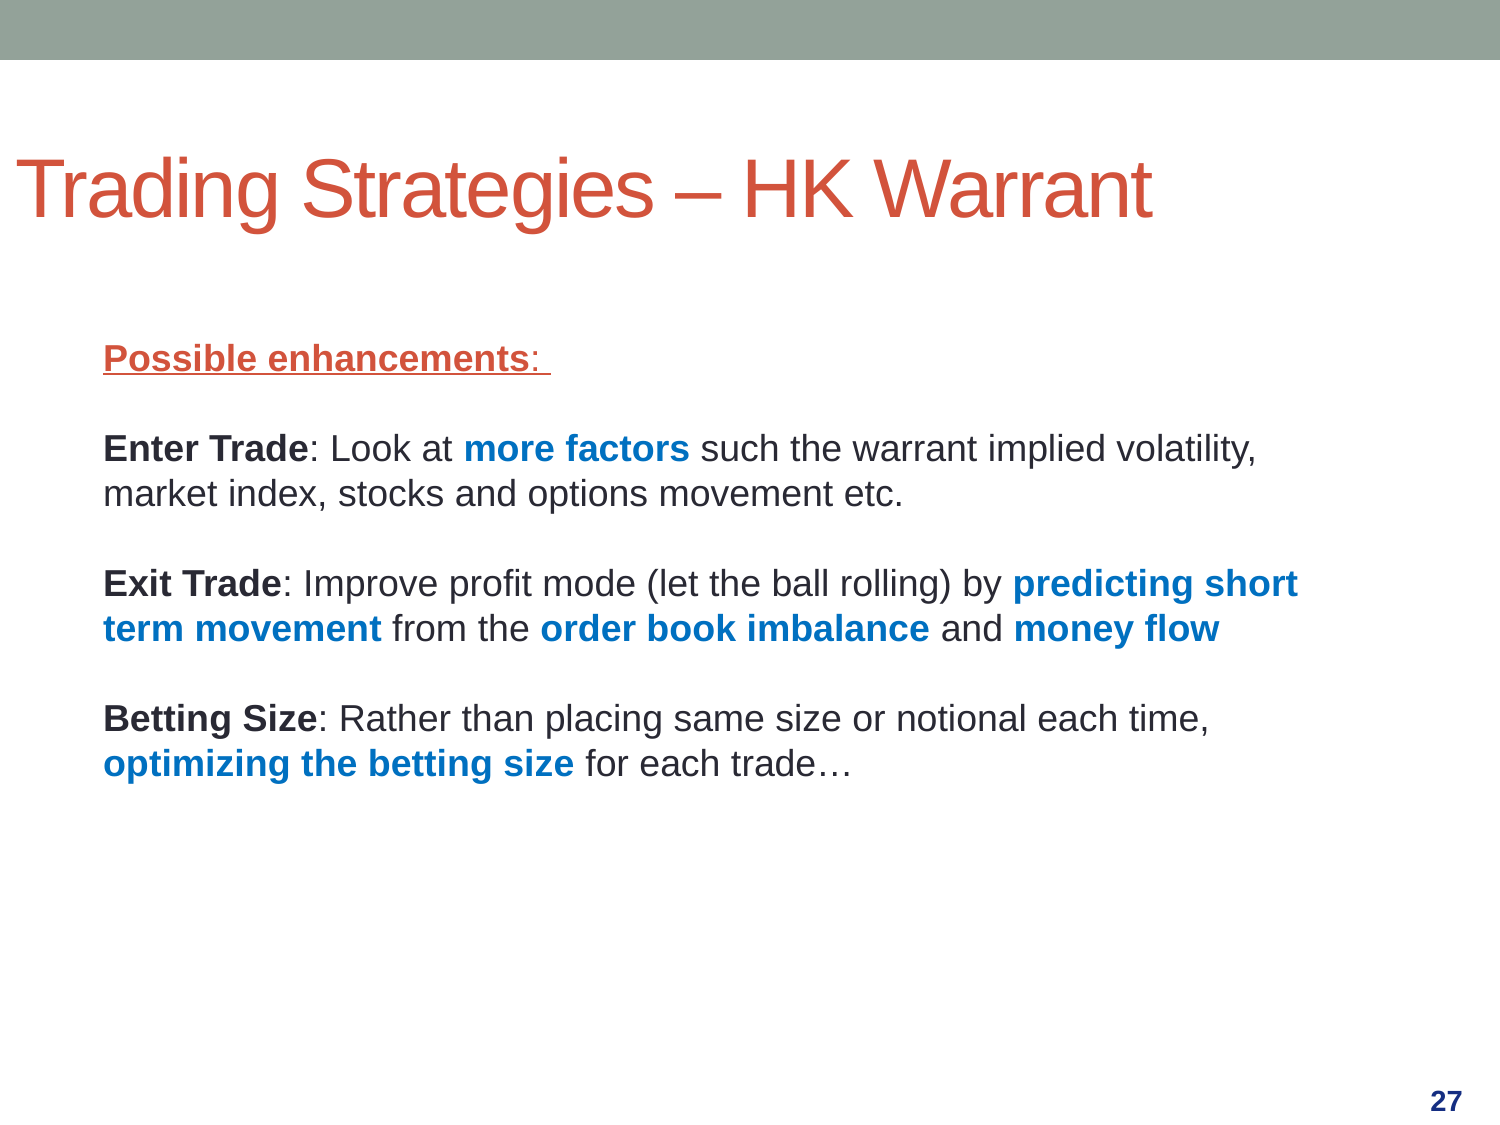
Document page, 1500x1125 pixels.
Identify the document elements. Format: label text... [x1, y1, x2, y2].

slide_number 27 [1415, 1070, 1499, 1125]
text_box Possible enhancements: Enter Trade: Look at more factors such the warrant implied volatility, market index, stocks and options movement etc. Exit Trade: Improve profit mode (let the ball rolling) by predicting short term movement from the order book imbalance and money flow Betting Size: Rather than placing same size or notional each time, optimizing the betting size for each trade… [88, 326, 1388, 836]
title Trading Strategies – HK Warrant [0, 101, 1325, 266]
text_box [64, 278, 1483, 905]
